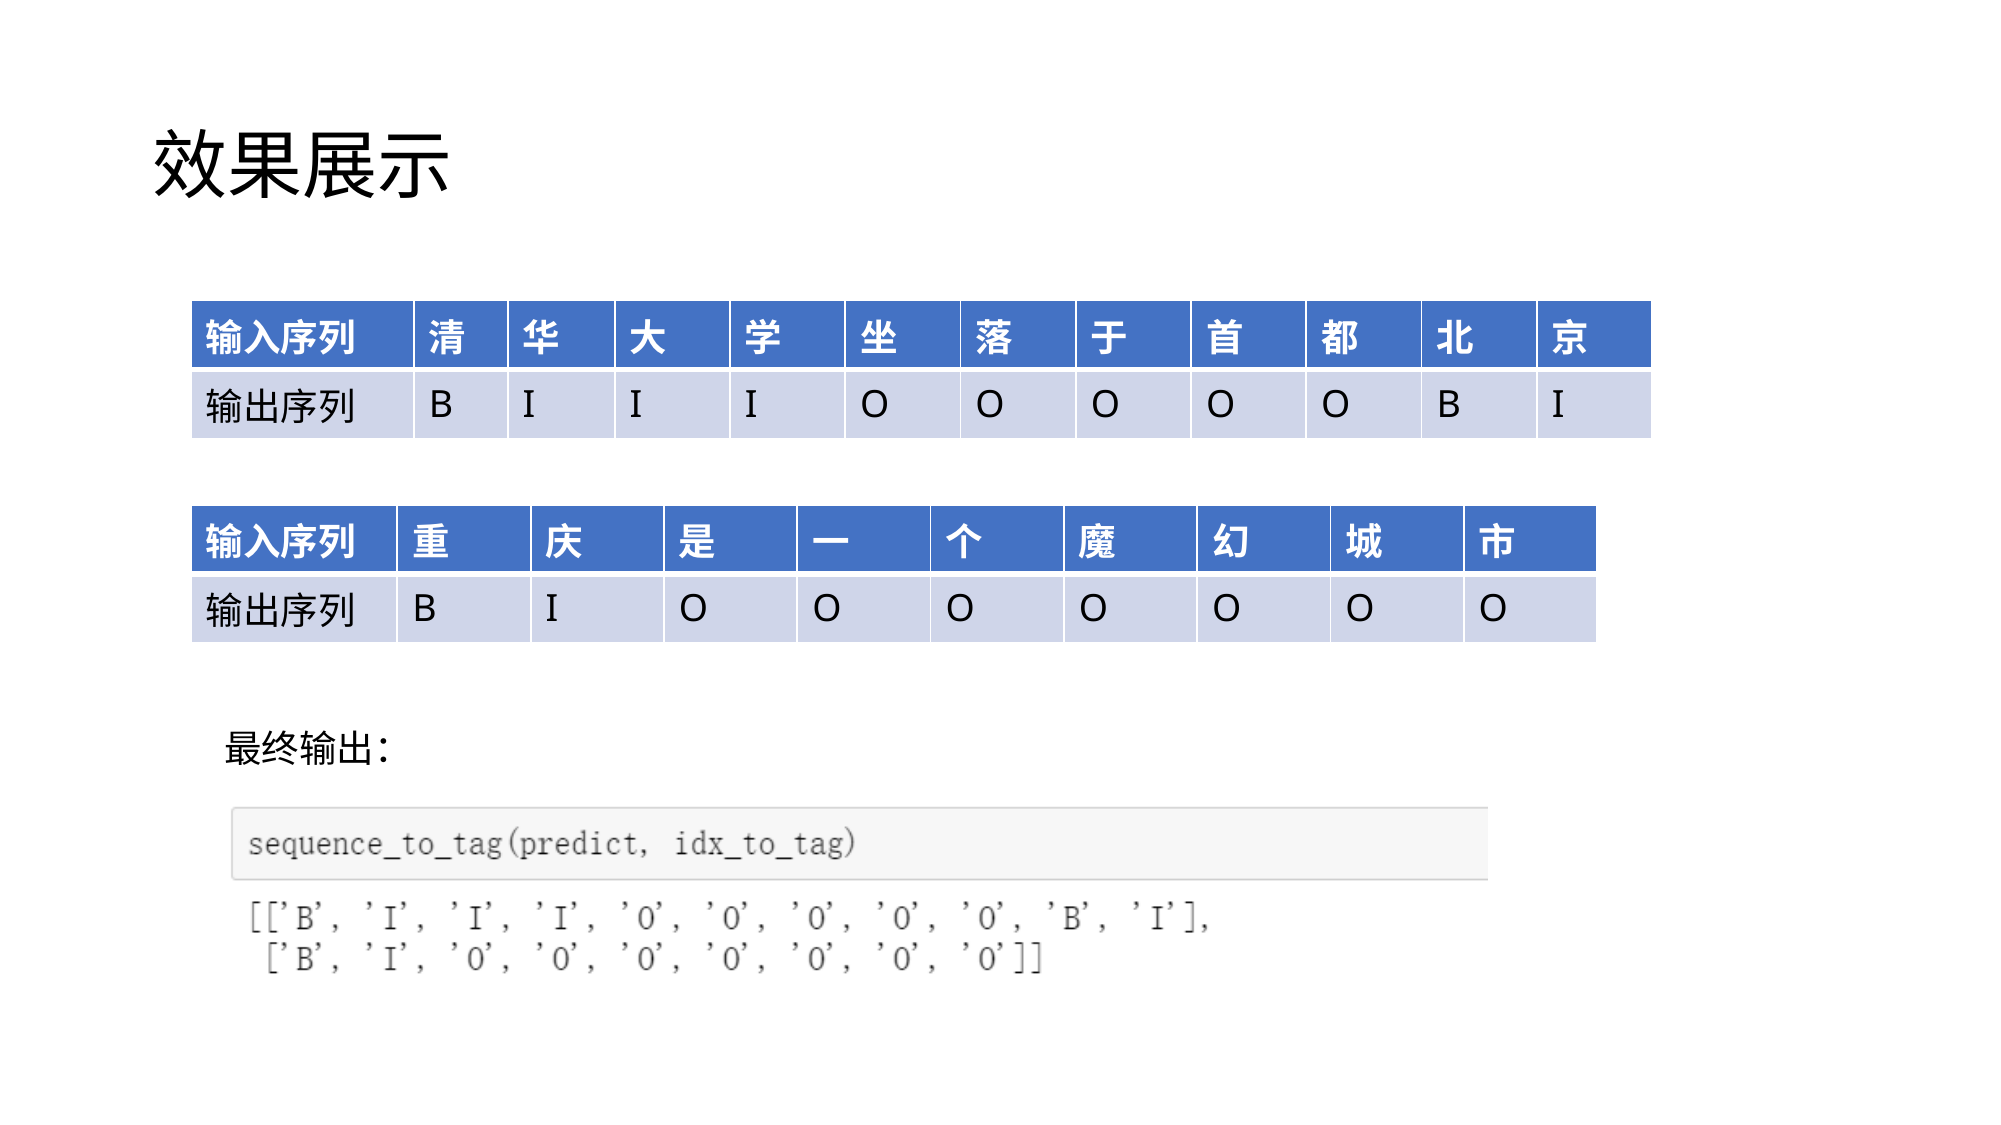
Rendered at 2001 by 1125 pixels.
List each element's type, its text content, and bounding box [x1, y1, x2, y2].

table_cell 输出序列 [192, 577, 396, 642]
table_cell O [1307, 372, 1421, 438]
table_header 输入序列 [192, 301, 413, 367]
table_cell O [931, 577, 1063, 642]
table_header 首 [1192, 301, 1305, 367]
table_header 都 [1307, 301, 1421, 367]
table_cell I [1538, 372, 1651, 438]
table_cell B [398, 577, 530, 642]
table_header 清 [415, 301, 507, 367]
table_cell I [509, 372, 614, 438]
table_header 北 [1422, 301, 1536, 367]
table_cell I [616, 372, 729, 438]
table_cell O [846, 372, 960, 438]
picture [224, 791, 1488, 1029]
table_header 幻 [1198, 506, 1330, 571]
table_cell B [415, 372, 507, 438]
table_cell O [1465, 577, 1596, 642]
table_header 华 [509, 301, 614, 367]
table_header 重 [398, 506, 530, 571]
table_cell O [798, 577, 930, 642]
table_header 大 [616, 301, 729, 367]
table_header 是 [665, 506, 796, 571]
table_cell I [731, 372, 844, 438]
table_header 于 [1077, 301, 1190, 367]
table_cell O [1192, 372, 1305, 438]
table_cell I [532, 577, 663, 642]
table_cell B [1422, 372, 1536, 438]
table_header 魔 [1065, 506, 1196, 571]
table_header 坐 [846, 301, 960, 367]
table_header 京 [1538, 301, 1651, 367]
title 效果展示 [137, 59, 1863, 278]
table_header 学 [731, 301, 844, 367]
table_header 输入序列 [192, 506, 396, 571]
table_cell O [1077, 372, 1190, 438]
table_cell O [961, 372, 1075, 438]
table_cell O [1331, 577, 1463, 642]
table_cell O [1198, 577, 1330, 642]
table_header 庆 [532, 506, 663, 571]
table_cell O [1065, 577, 1196, 642]
table_header 个 [931, 506, 1063, 571]
table_header 城 [1331, 506, 1463, 571]
table_cell 输出序列 [192, 372, 413, 438]
table_header 一 [798, 506, 930, 571]
table_cell O [665, 577, 796, 642]
table_header 市 [1465, 506, 1596, 571]
table_header 落 [961, 301, 1075, 367]
text_box 最终输出： [209, 717, 554, 777]
